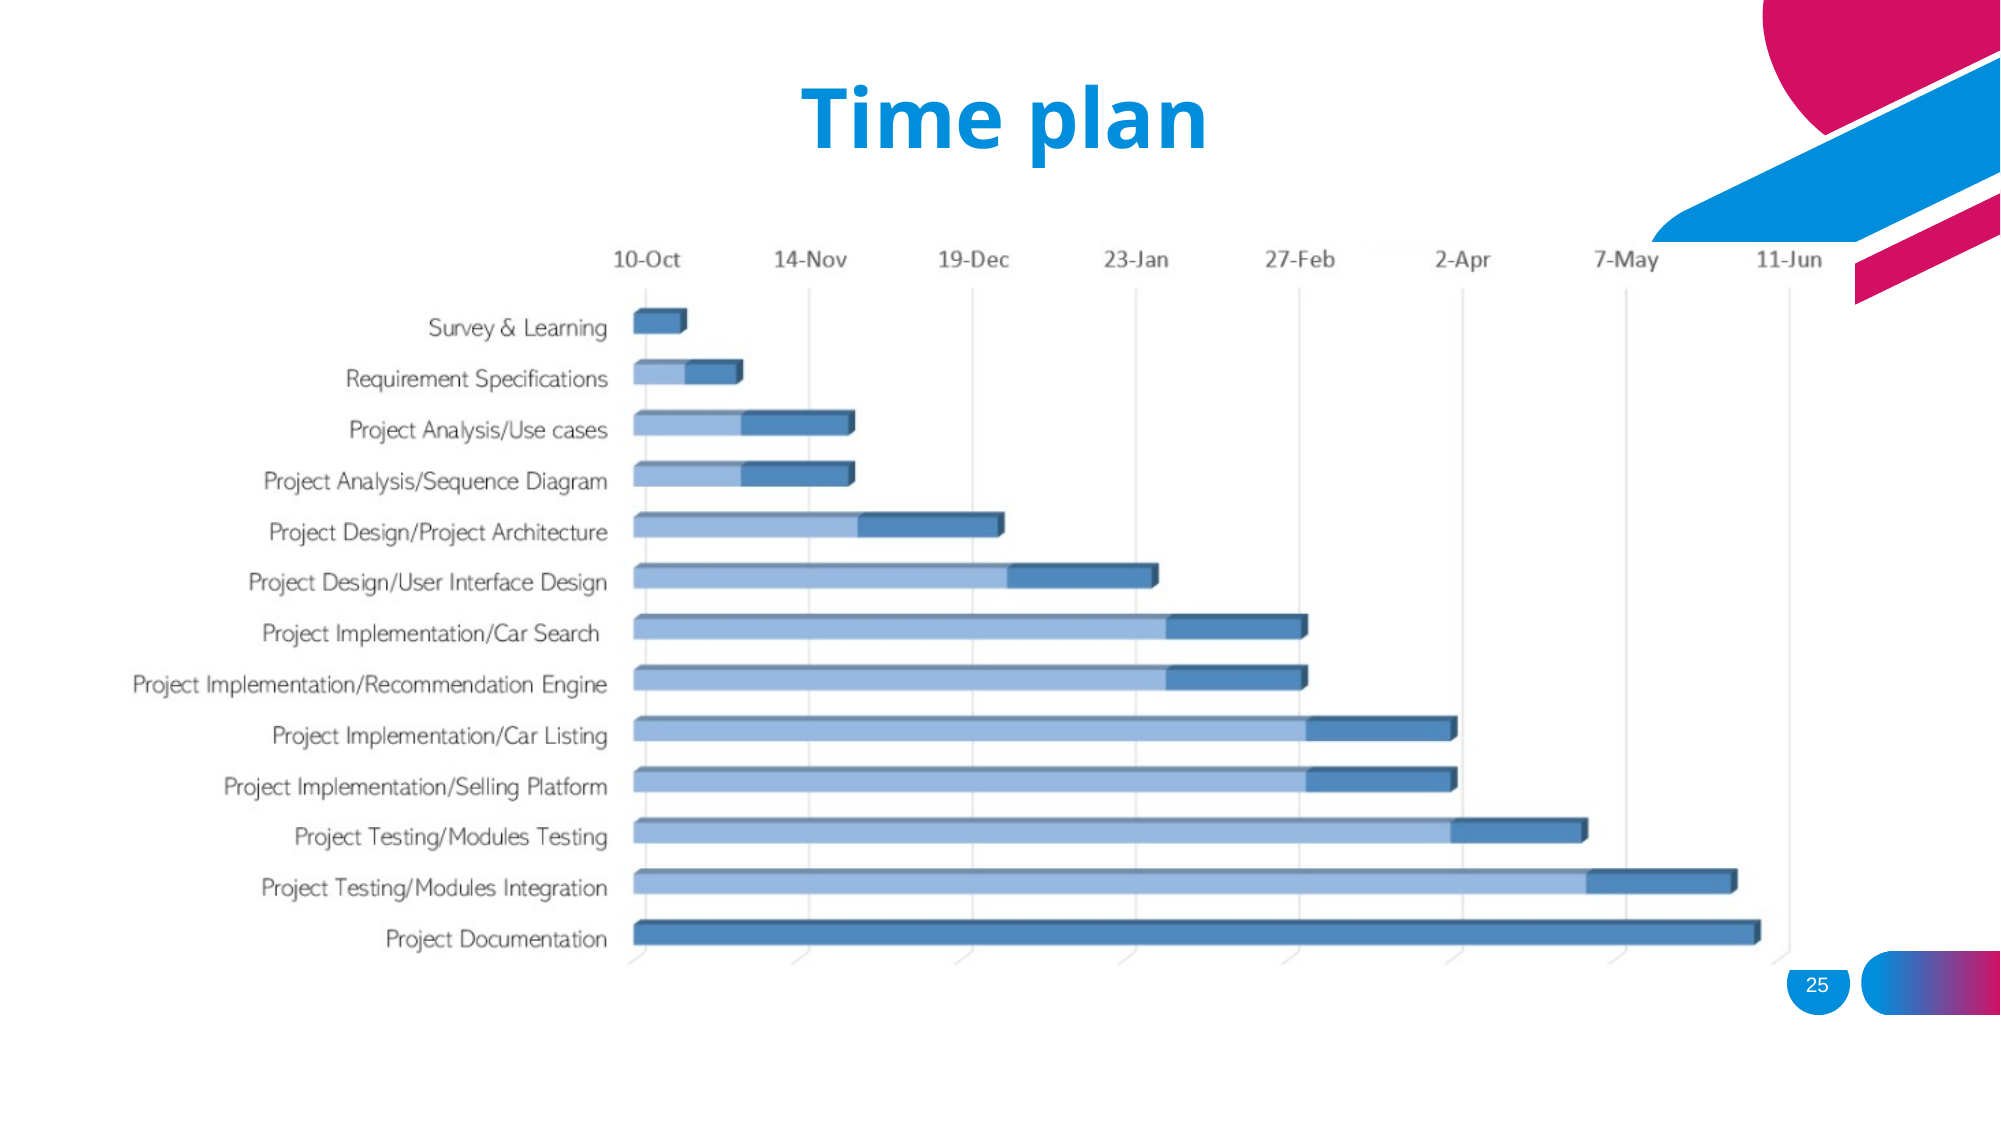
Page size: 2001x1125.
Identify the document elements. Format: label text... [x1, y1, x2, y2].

text_box Time plan [785, 69, 1720, 153]
slide_number 25 [1772, 954, 1863, 1015]
picture [124, 242, 1855, 970]
